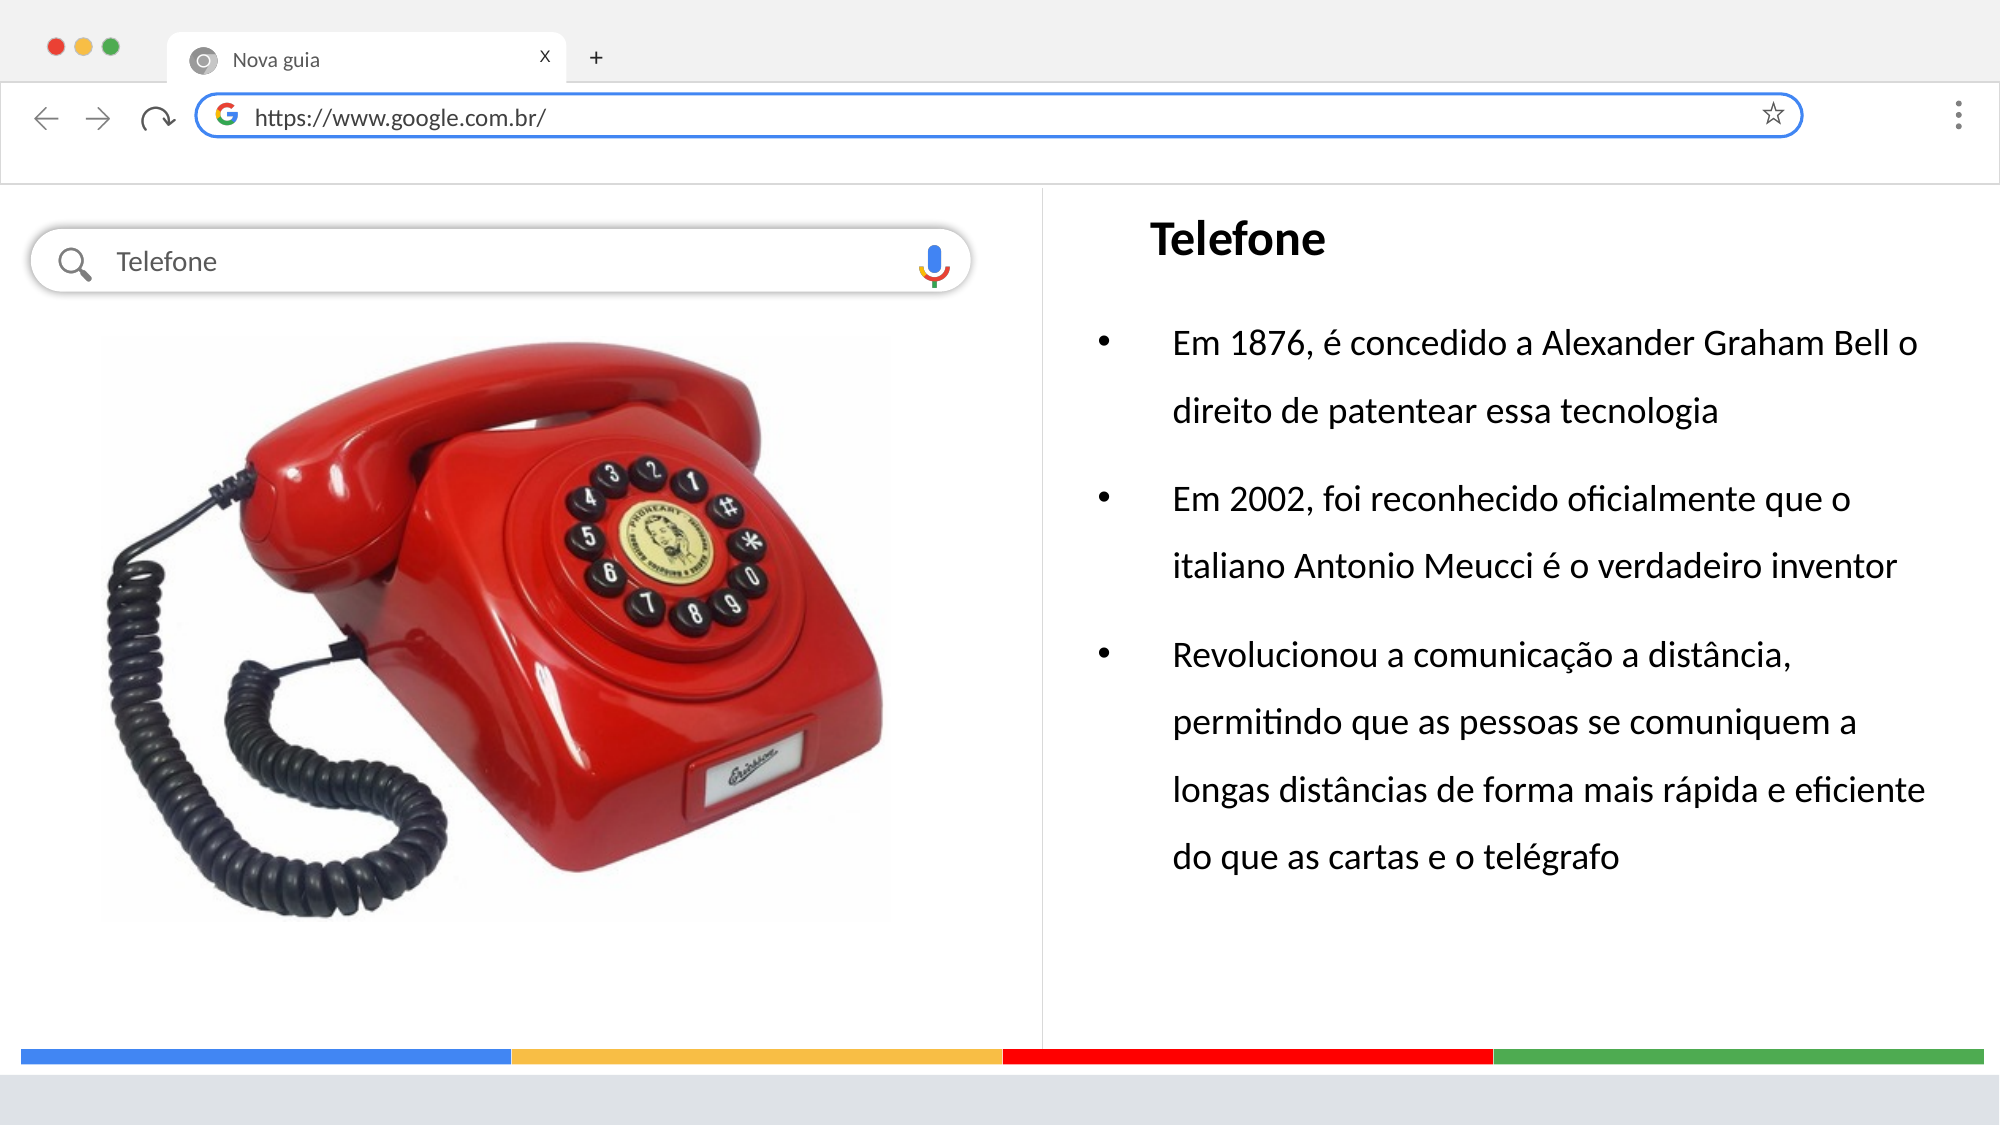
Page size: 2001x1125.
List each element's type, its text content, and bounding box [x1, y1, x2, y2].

text_box [0, 0, 2000, 81]
text_box [20, 1048, 511, 1065]
text_box [194, 92, 1804, 138]
text_box Telefone [101, 235, 507, 286]
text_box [1955, 100, 1962, 130]
text_box Telefone [1135, 198, 1379, 274]
picture [919, 245, 950, 289]
picture [85, 84, 114, 153]
picture [188, 46, 219, 76]
text_box https://www.google.com.br/ [240, 93, 563, 139]
text_box [0, 81, 2000, 185]
picture [1761, 101, 1785, 125]
text_box [1002, 1048, 1493, 1065]
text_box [47, 37, 120, 56]
text_box [165, 31, 568, 115]
picture [30, 84, 59, 153]
picture [139, 100, 179, 139]
text_box Nova guia [218, 38, 350, 80]
text_box [511, 1048, 1002, 1065]
text_box Em 1876, é concedido a Alexander Graham Bell o direito de patentear essa tecnologia Em 2002, foi reconhecido oficialmente que o italiano Antonio Meucci é o verdadeiro inventor Revolucionou a comunicação a distância, permitindo que as pessoas se comuniquem a longas distâncias de forma mais rápida e eficiente do que as cartas e o telégrafo [1082, 288, 1972, 987]
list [101, 336, 891, 922]
picture [55, 244, 95, 285]
picture [214, 102, 239, 126]
text_box X [523, 38, 567, 74]
text_box [1493, 1048, 1985, 1065]
text_box [29, 227, 972, 293]
text_box + [574, 33, 618, 79]
text_box [0, 1074, 2000, 1125]
